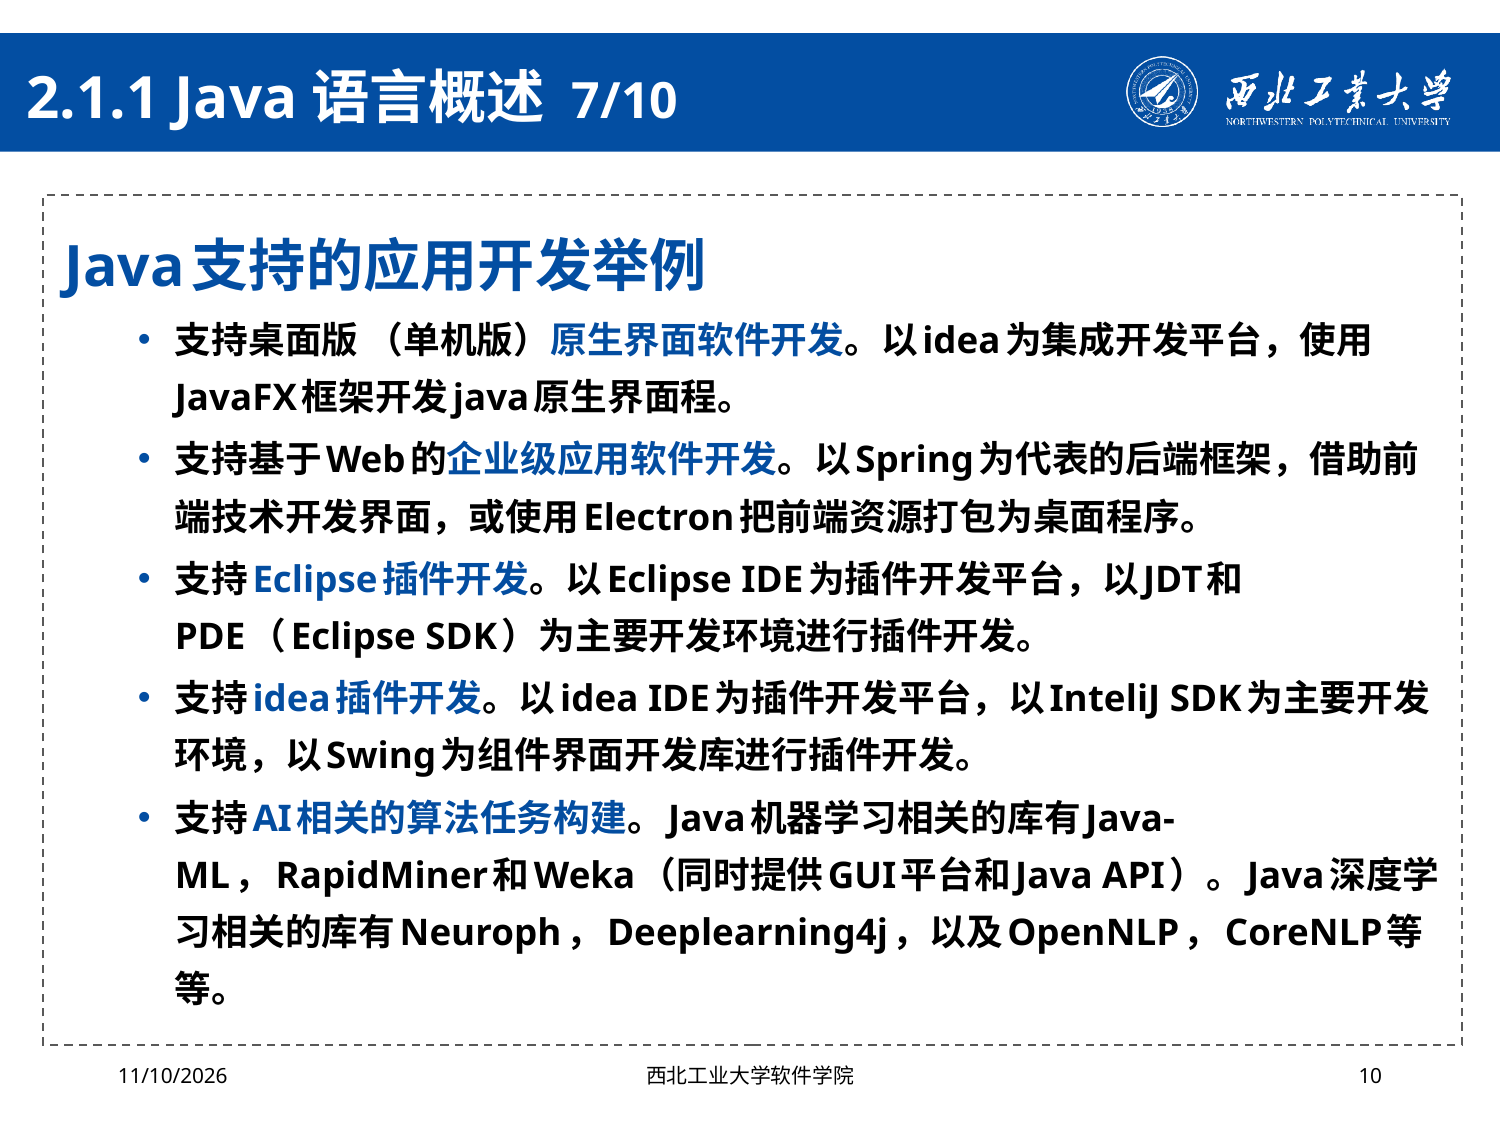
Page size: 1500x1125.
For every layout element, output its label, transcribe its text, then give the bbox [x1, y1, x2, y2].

picture [1226, 68, 1451, 125]
list Java支持的应用开发举例 支持桌面版 （单机版）原生界面软件开发。以idea为集成开发平台，使用JavaFX框架开发java原生界面程。 支持基于Web的企业级应用软件开发。以Spring为代表的后端框架，借助前端技术开发界面，或使用Electron把前端资源打包为桌面程序。 支持Eclipse插件开发。以Eclipse IDE为插件开发平台，以JDT和PDE（Eclipse SDK）为主要开发环境进行插件开发。 支持idea插件开发。以idea IDE为插件开发平台，以InteliJ SDK为主要开发环境，以Swing为组件界面开发库进行插件开发。 支持AI相关的算法任务构建。Java机器学习相关的库有Java-ML，RapidMiner和Weka（同时提供GUI平台和Java API）。Java深度学习相关的库有Neuroph，Deeplearning4j，以及OpenNLP，CoreNLP等等。 [49, 201, 1457, 1036]
slide_number 10 [1059, 1055, 1397, 1116]
title 2.1.1 Java语言概述 7/10 [11, 49, 1115, 149]
picture [1126, 56, 1198, 127]
footer 西北工业大学软件学院 [496, 1055, 1004, 1116]
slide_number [103, 1055, 441, 1116]
